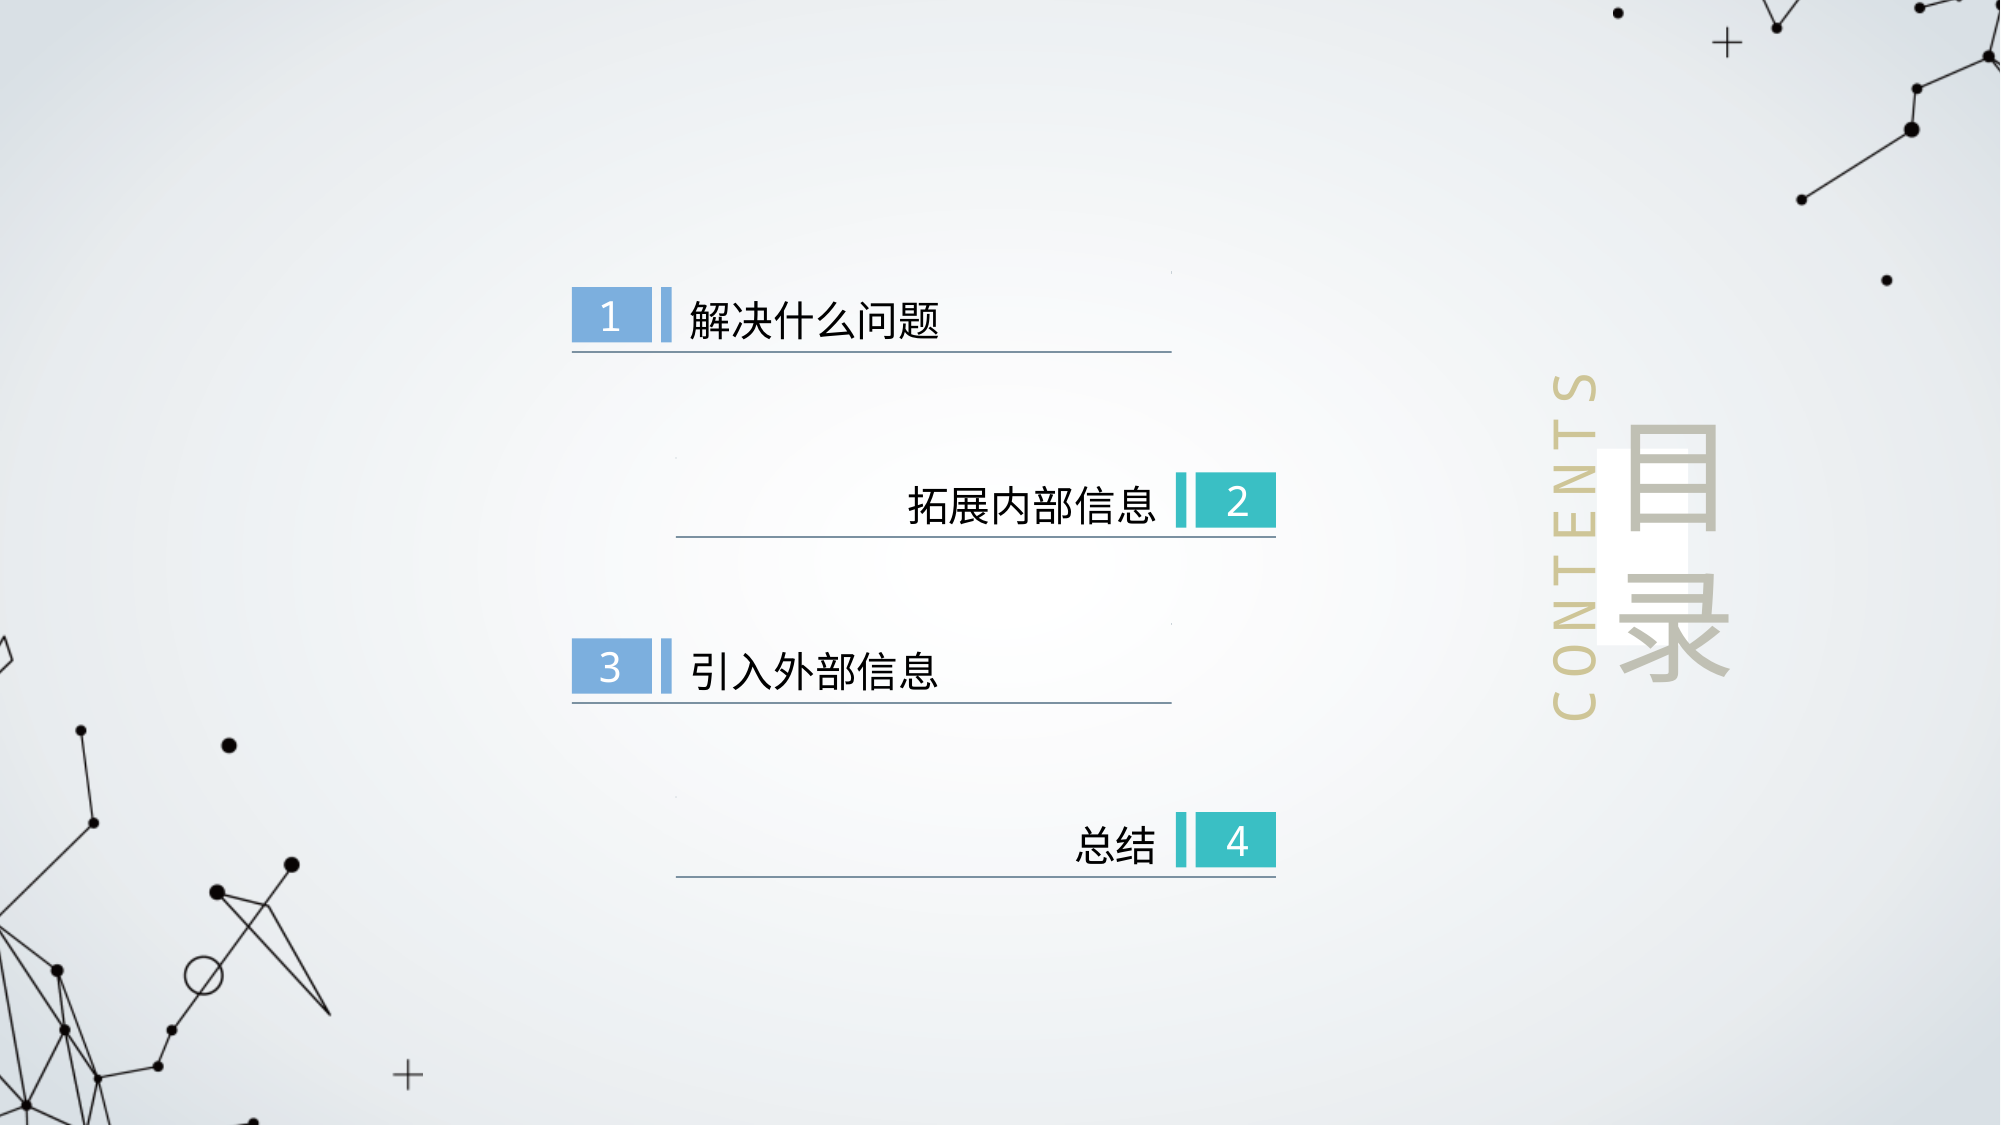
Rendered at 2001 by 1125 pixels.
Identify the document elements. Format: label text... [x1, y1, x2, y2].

picture [0, 0, 2001, 1125]
text_box CONTENTS [1453, 302, 1621, 794]
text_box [675, 457, 1276, 538]
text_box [571, 272, 1172, 353]
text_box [571, 623, 1172, 704]
text_box 目录 [1596, 448, 1689, 646]
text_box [675, 797, 1276, 878]
